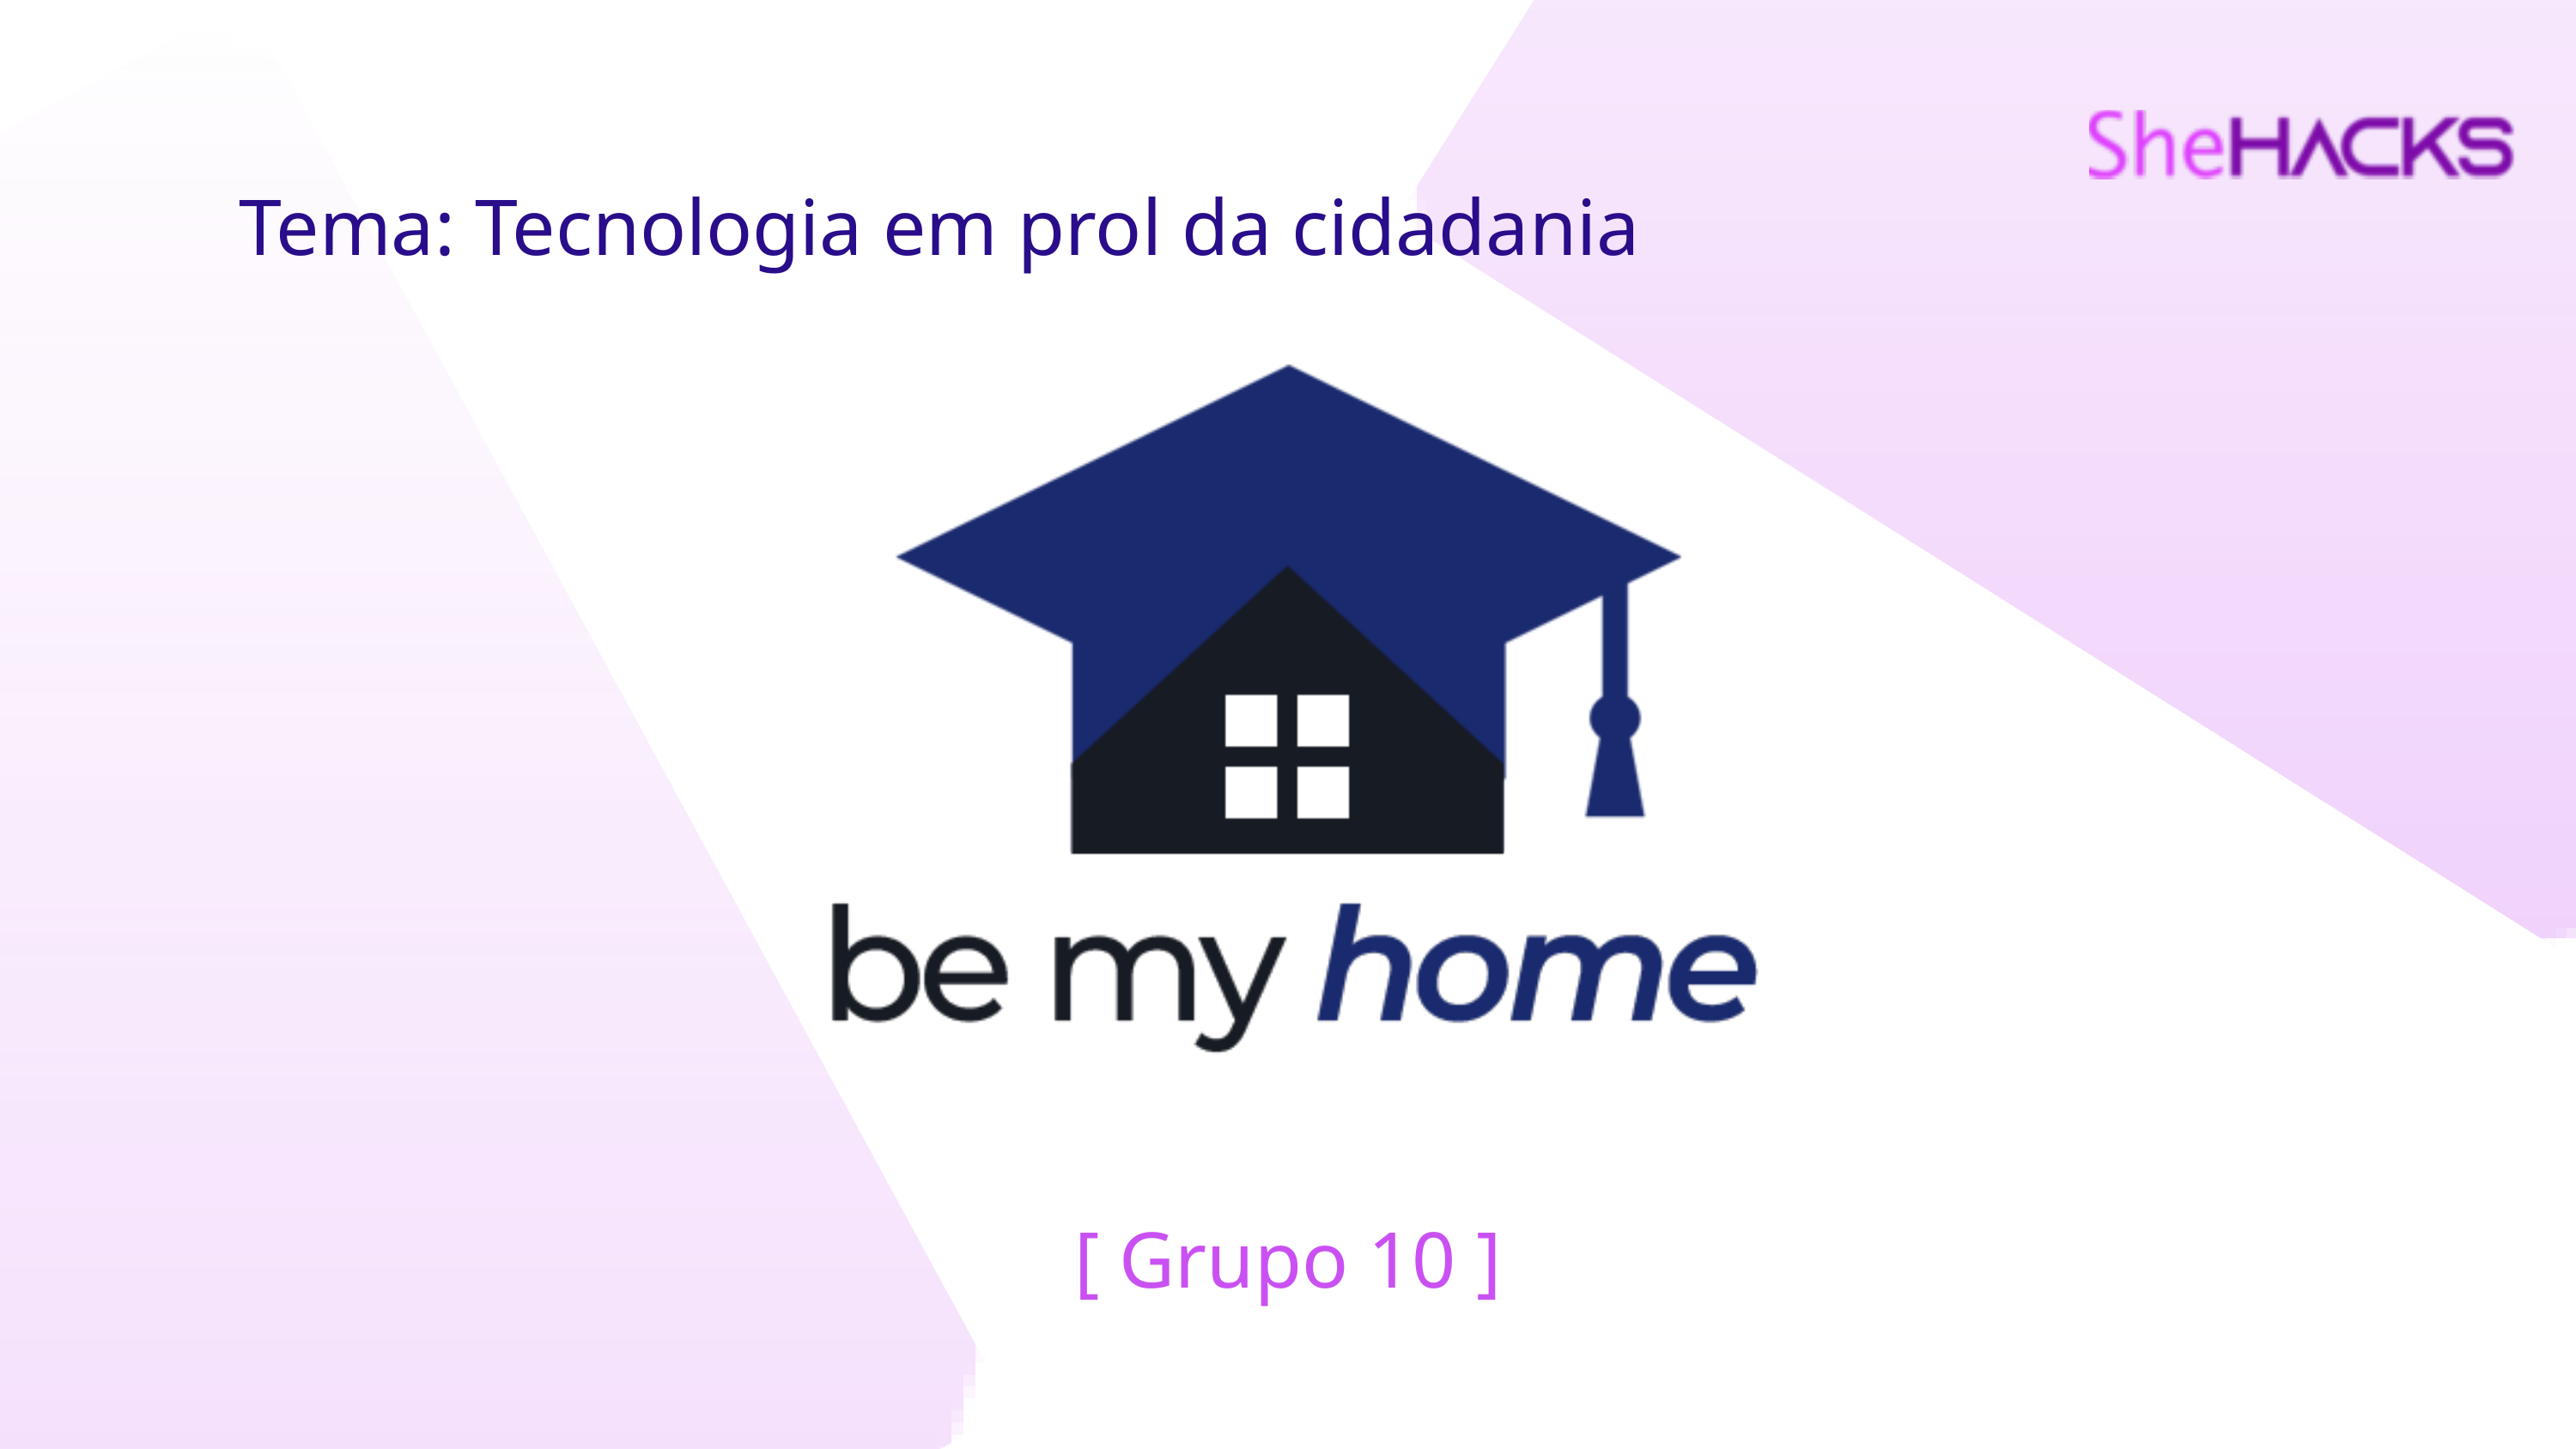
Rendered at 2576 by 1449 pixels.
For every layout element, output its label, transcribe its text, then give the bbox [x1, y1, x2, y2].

text_box [1431, 0, 2576, 960]
text_box [0, 0, 1012, 1449]
text_box [ Grupo 10 ] [493, 1195, 2083, 1304]
text_box Tema: Tecnologia em prol da cidadania [144, 163, 1735, 271]
text_box [647, 318, 1929, 1088]
